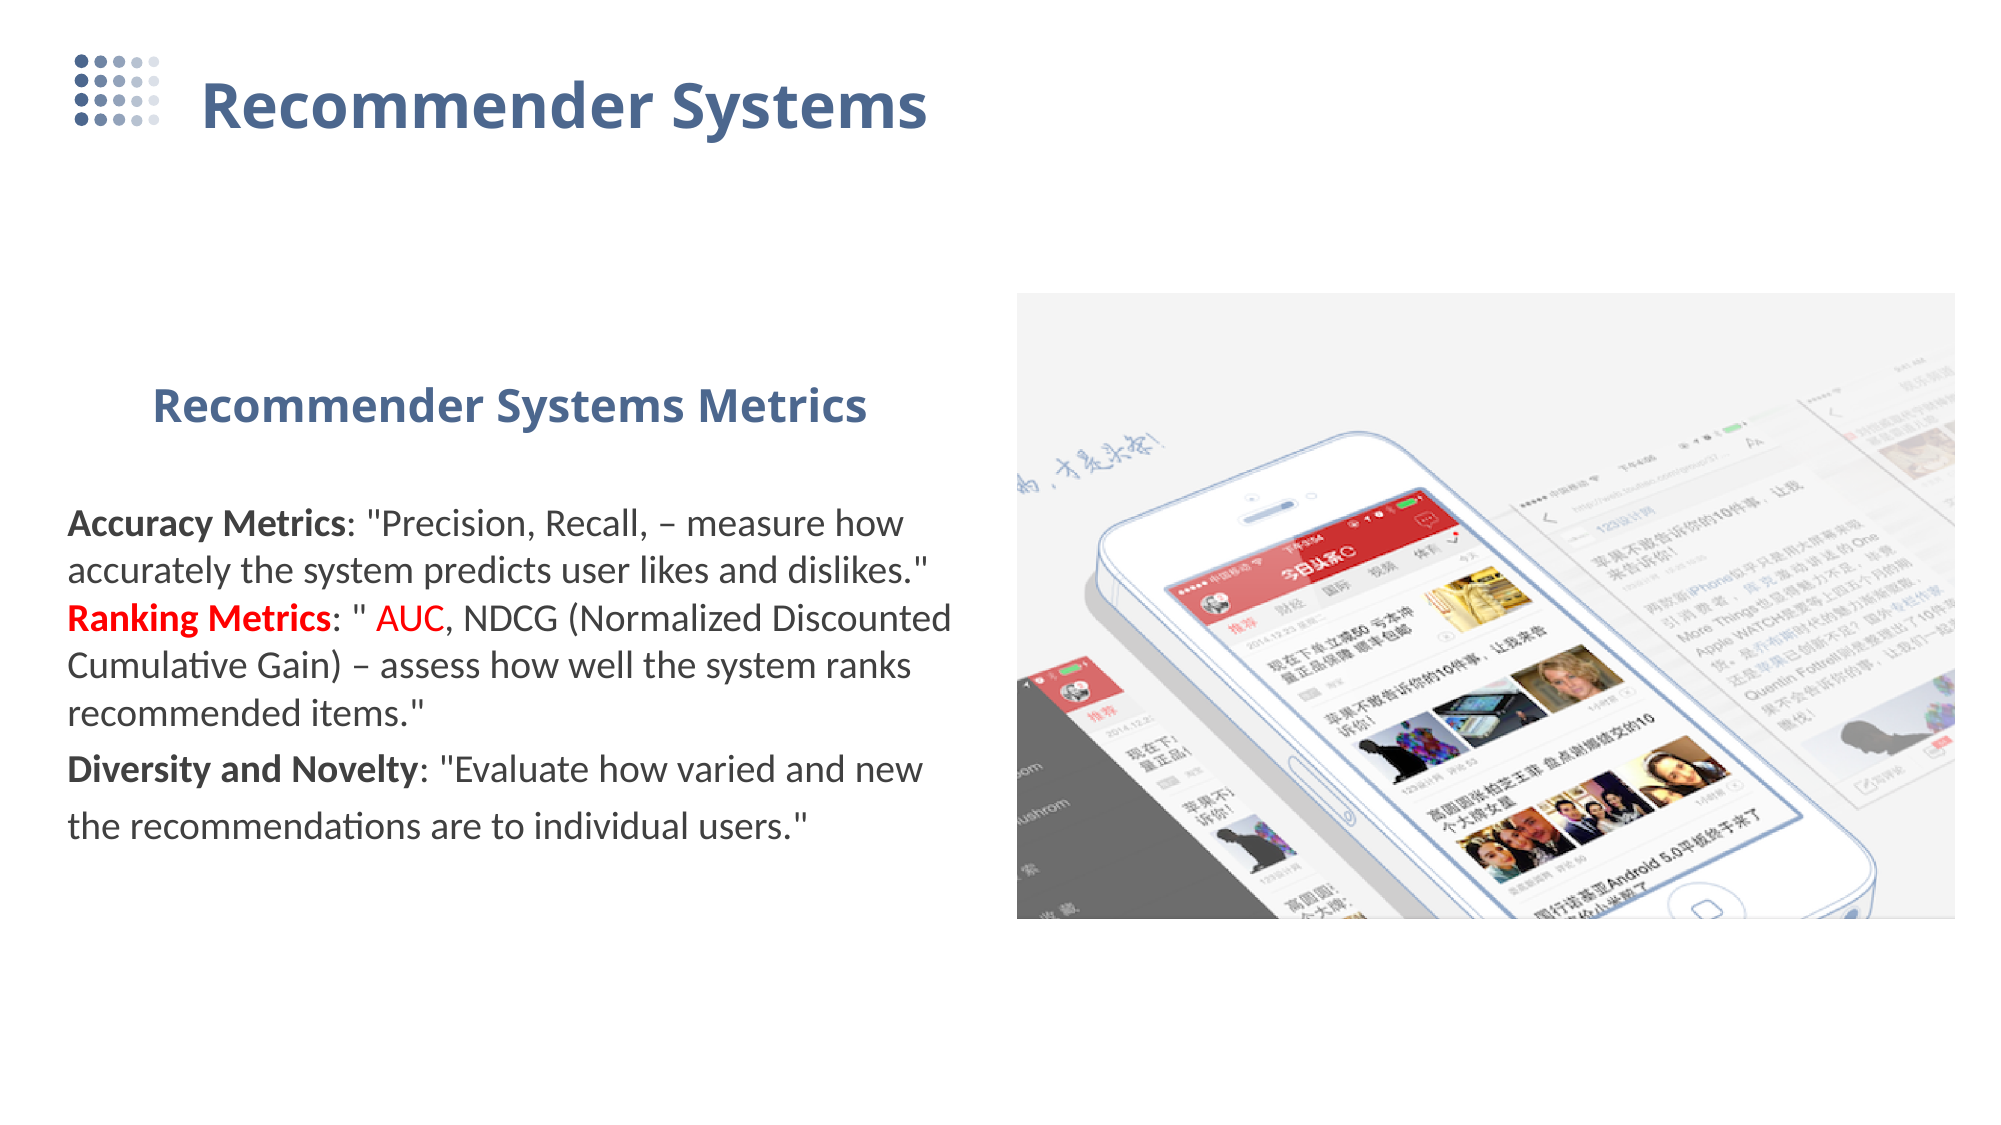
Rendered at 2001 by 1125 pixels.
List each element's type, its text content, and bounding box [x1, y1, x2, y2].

picture [1016, 293, 1955, 920]
text_box Recommender Systems Metrics Accuracy Metrics: "Precision, Recall, – measure how accurately the system predicts user likes and dislikes." Ranking Metrics: " AUC, NDCG (Normalized Discounted Cumulative Gain) – assess how well the system ranks recommended items." Diversity and Novelty: "Evaluate how varied and new the recommendations are to individual users." [37, 275, 983, 938]
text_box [74, 15, 1821, 153]
